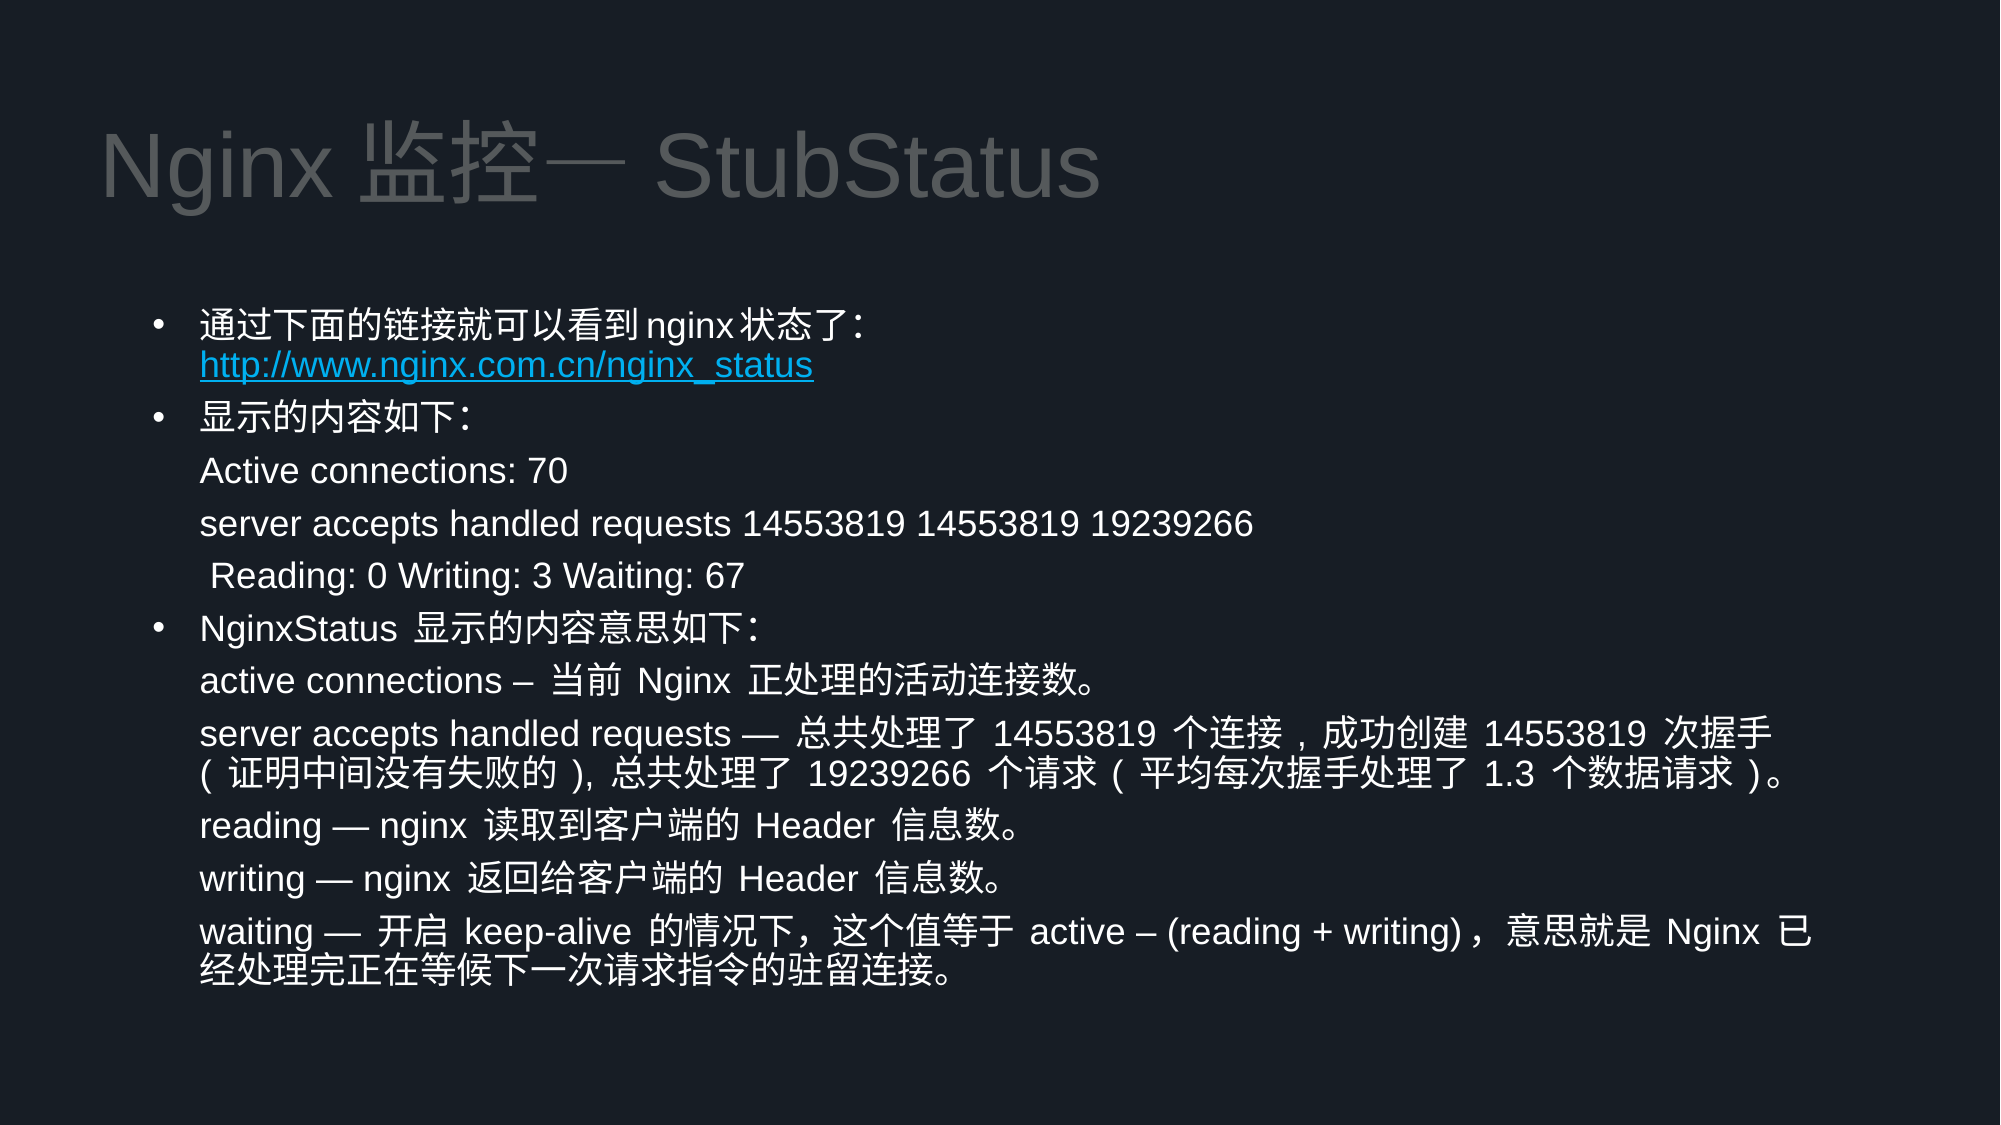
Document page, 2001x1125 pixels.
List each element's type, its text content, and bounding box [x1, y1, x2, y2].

text_box 通过下面的链接就可以看到nginx状态了： http://www.nginx.com.cn/nginx_status 显示的内容如下： Active connections: 70 server accepts handled requests 14553819 14553819 19239266 Reading: 0 Writing: 3 Waiting: 67 NginxStatus 显示的内容意思如下： active connections – 当前 Nginx 正处理的活动连接数。 server accepts handled requests — 总共处理了 14553819 个连接 , 成功创建 14553819 次握手 ( 证明中间没有失败的 ), 总共处理了 19239266 个请求 ( 平均每次握手处理了 1.3 个数据请求 )。 reading — nginx 读取到客户端的 Header 信息数。 writing — nginx 返回给客户端的 Header 信息数。 waiting — 开启 keep-alive 的情况下，这个值等于 active – (reading + writing)，意思就是 Nginx 已经处理完正在等候下一次请求指令的驻留连接。 [137, 299, 1863, 1014]
text_box Nginx监控—StubStatus [85, 59, 1811, 277]
